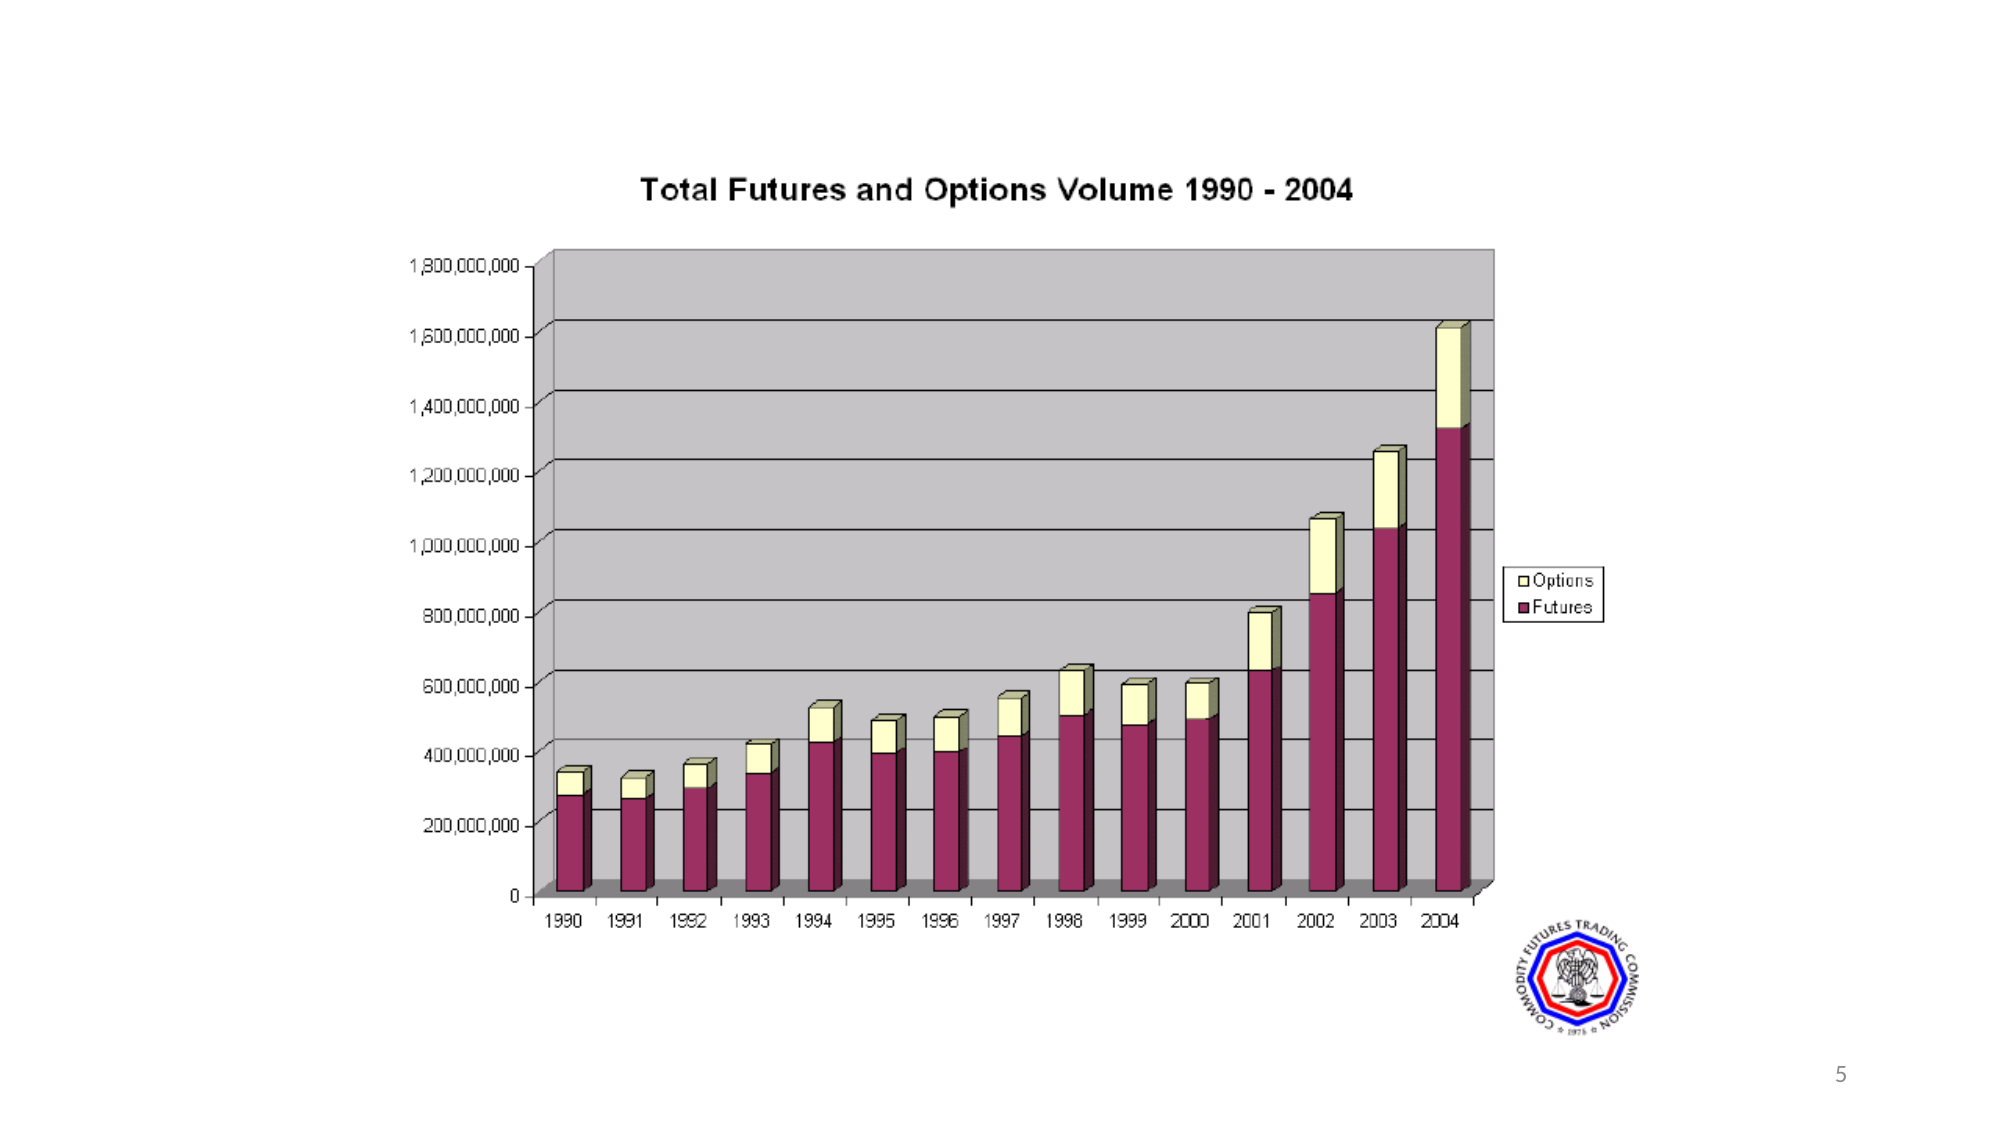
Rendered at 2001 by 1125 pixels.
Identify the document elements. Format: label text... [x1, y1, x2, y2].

slide_number 5 [1412, 1042, 1863, 1103]
picture [361, 85, 1639, 1039]
